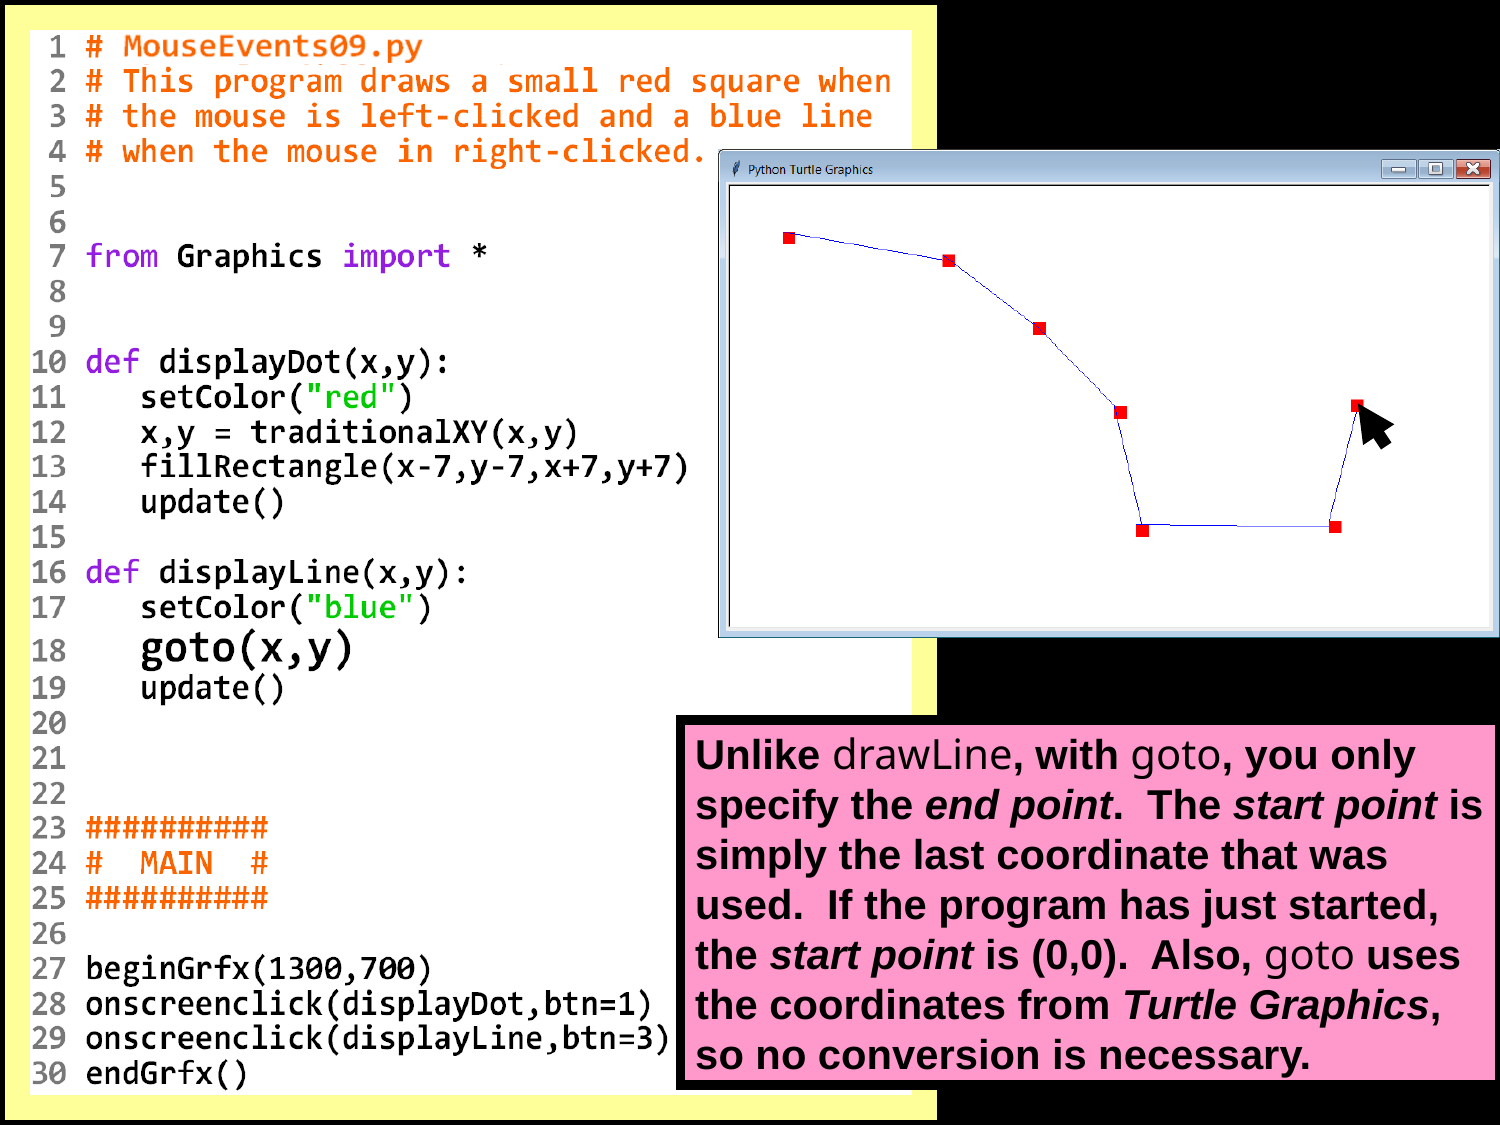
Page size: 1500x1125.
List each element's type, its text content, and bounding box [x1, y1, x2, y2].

text_box Unlike drawLine, with goto, you only specify the end point. The start point is simply the last coordinate that was used. If the program has just started, the start point is (0,0). Also, goto uses the coordinates from Turtle Graphics, so no conversion is necessary. [916, 720, 1500, 1085]
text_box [29, 29, 913, 1096]
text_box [718, 149, 1500, 638]
